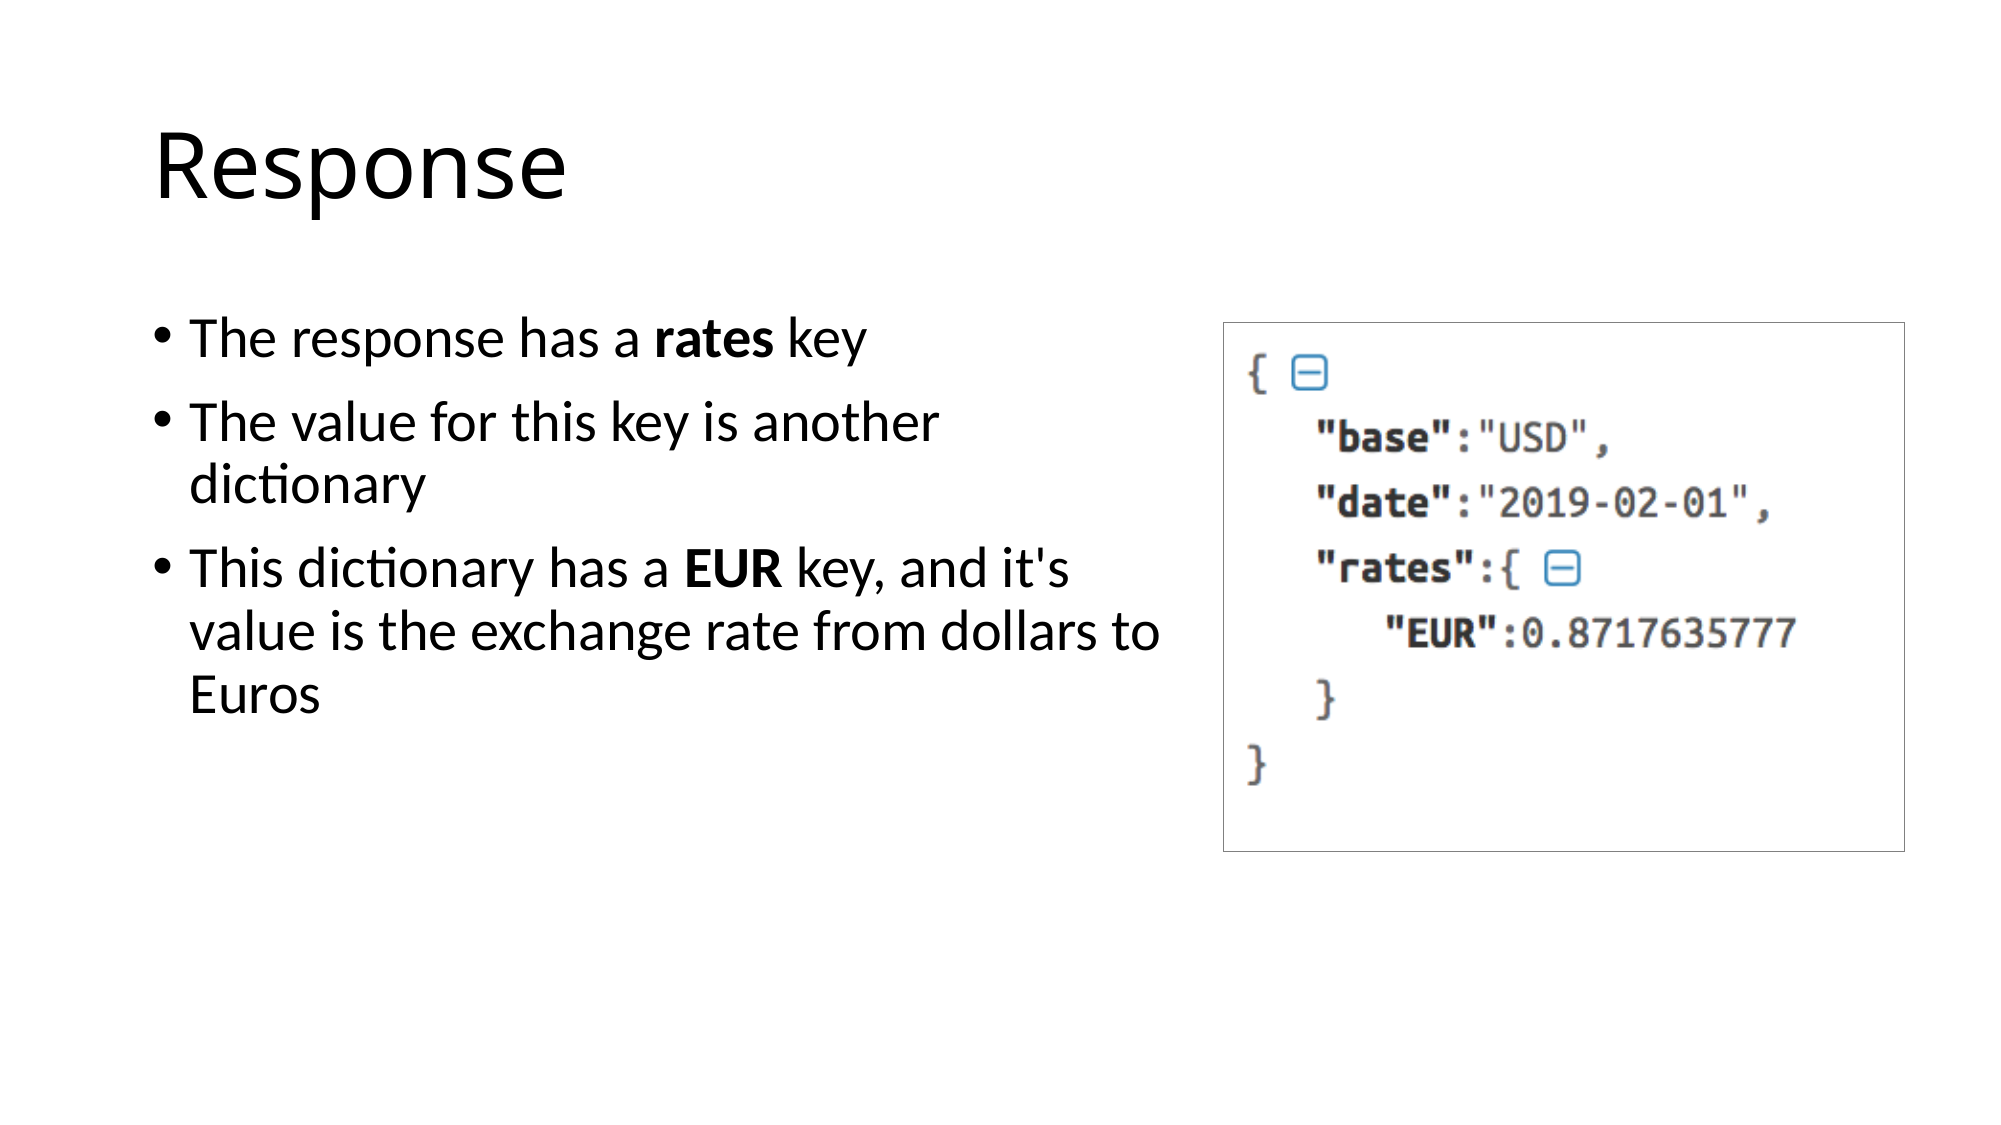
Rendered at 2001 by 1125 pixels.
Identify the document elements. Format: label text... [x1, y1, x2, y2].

title Response [137, 59, 1863, 278]
list The response has a rates key The value for this key is another dictionary This dictionary has a EUR key, and it's value is the exchange rate from dollars to Euros [137, 299, 1178, 1014]
picture [1223, 322, 1905, 852]
